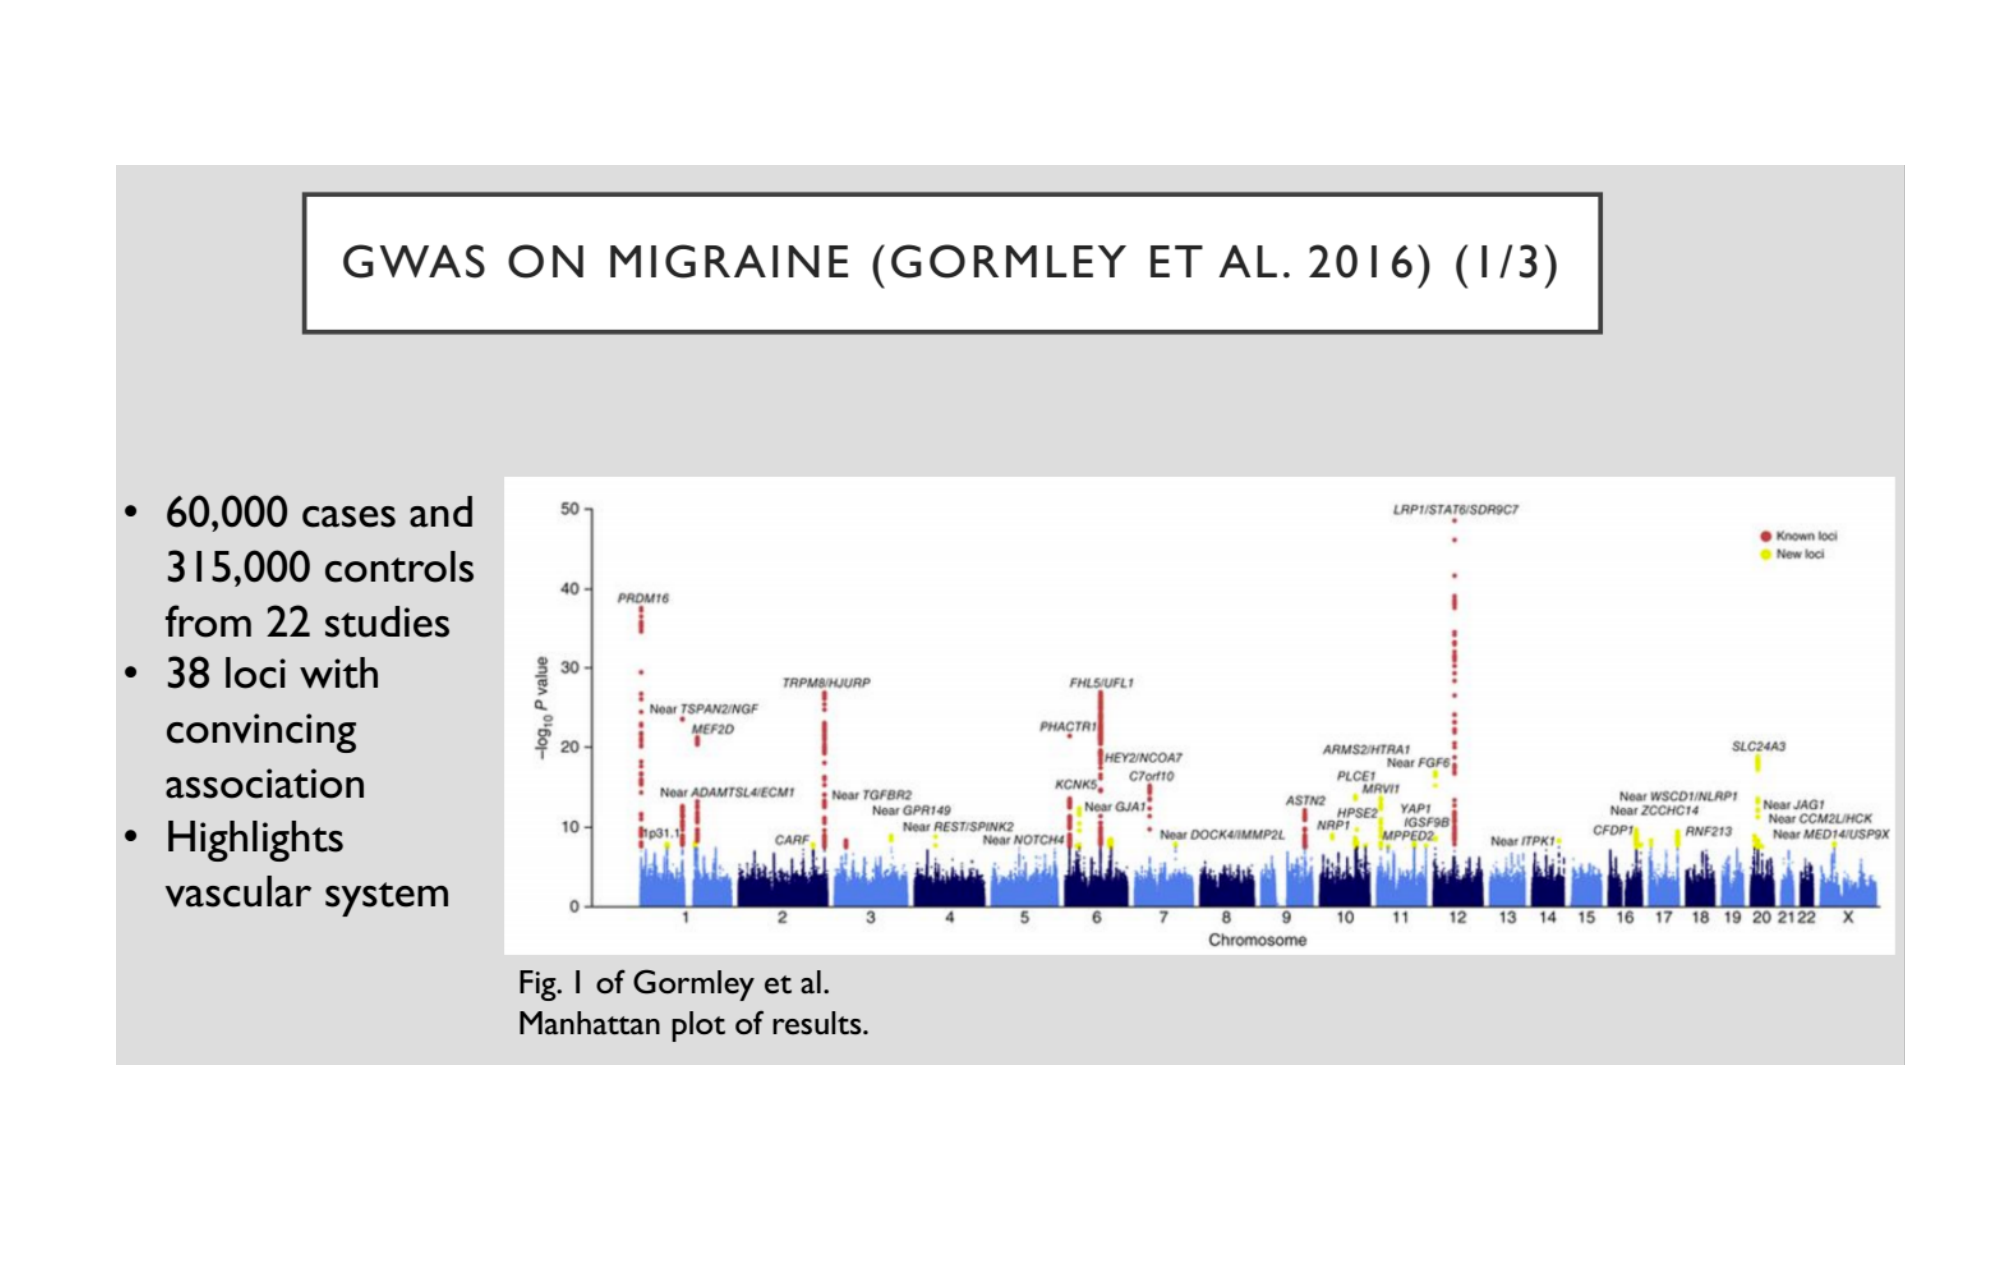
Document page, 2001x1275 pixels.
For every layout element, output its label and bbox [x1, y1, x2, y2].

list [116, 165, 1907, 1065]
